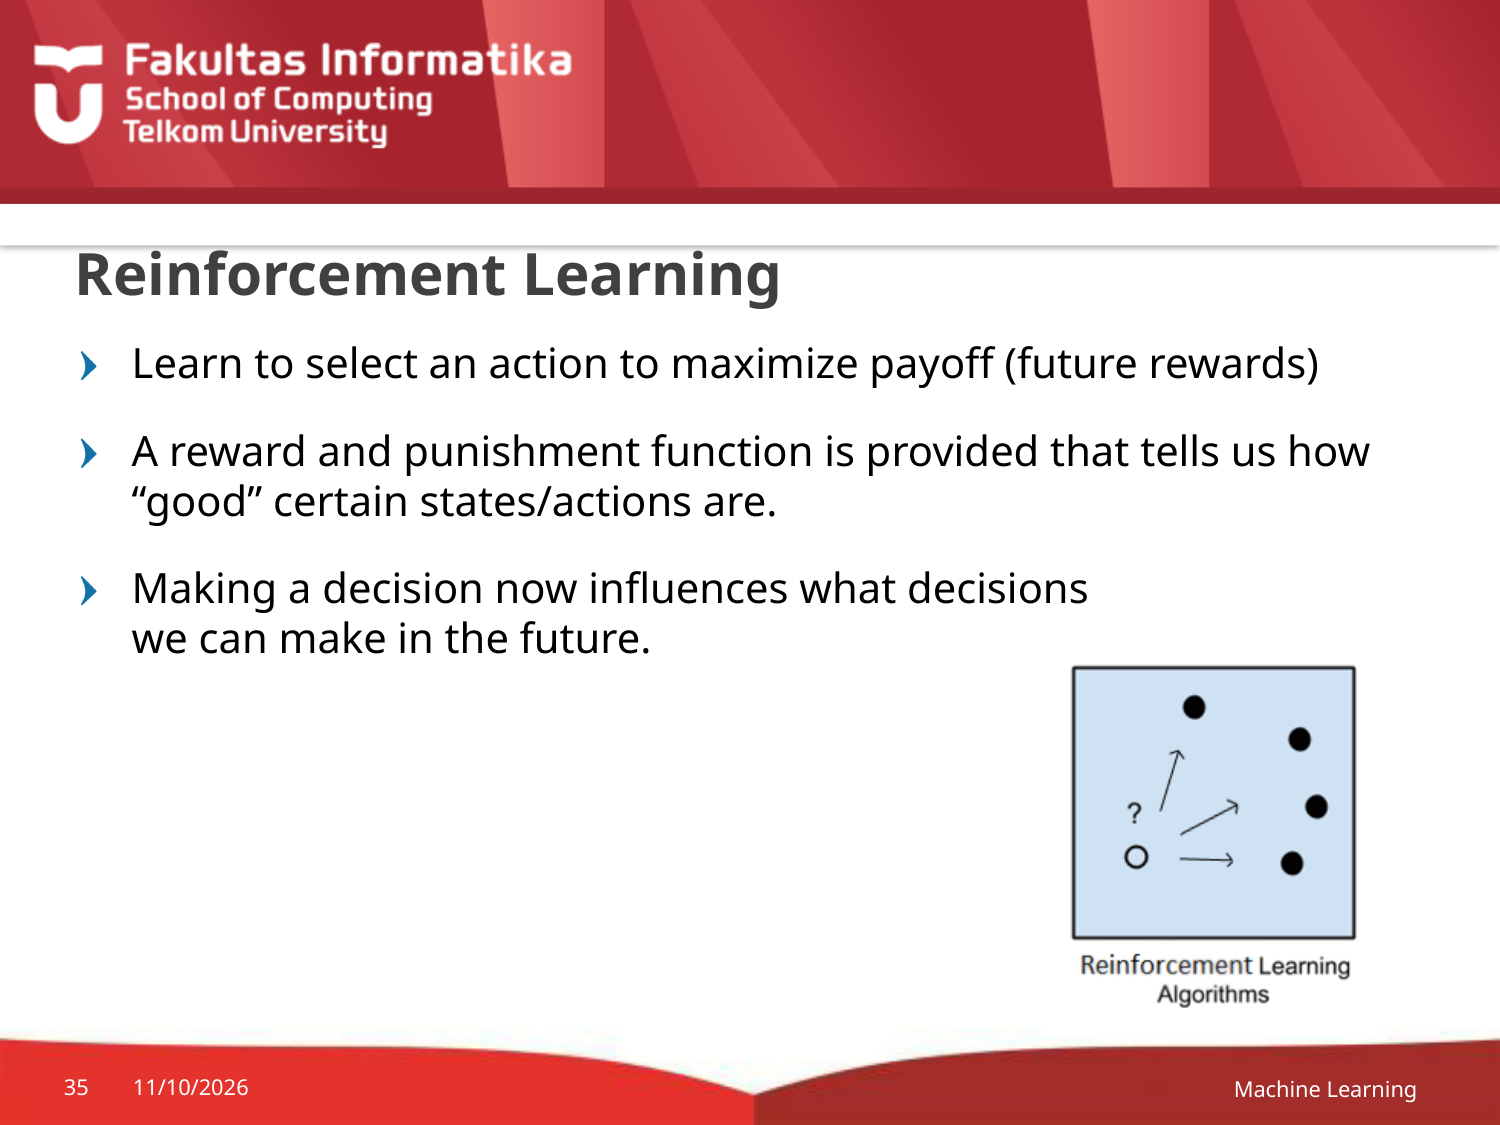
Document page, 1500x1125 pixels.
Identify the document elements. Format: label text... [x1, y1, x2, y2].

slide_number 35 [63, 1058, 123, 1119]
picture [0, 0, 1500, 203]
picture [75, 567, 100, 607]
title Reinforcement Learning [59, 219, 1426, 325]
list Machine Learning [888, 1058, 1433, 1119]
picture [75, 429, 100, 470]
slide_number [132, 1058, 403, 1119]
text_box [1041, 645, 1383, 1037]
picture [0, 1024, 1500, 1125]
picture [75, 342, 100, 382]
list Learn to select an action to maximize payoff (future rewards) A reward and punishment function is provided that tells us how “good” certain states/actions are. Making a decision now influences what decisions we can make in the future. [60, 329, 1456, 990]
